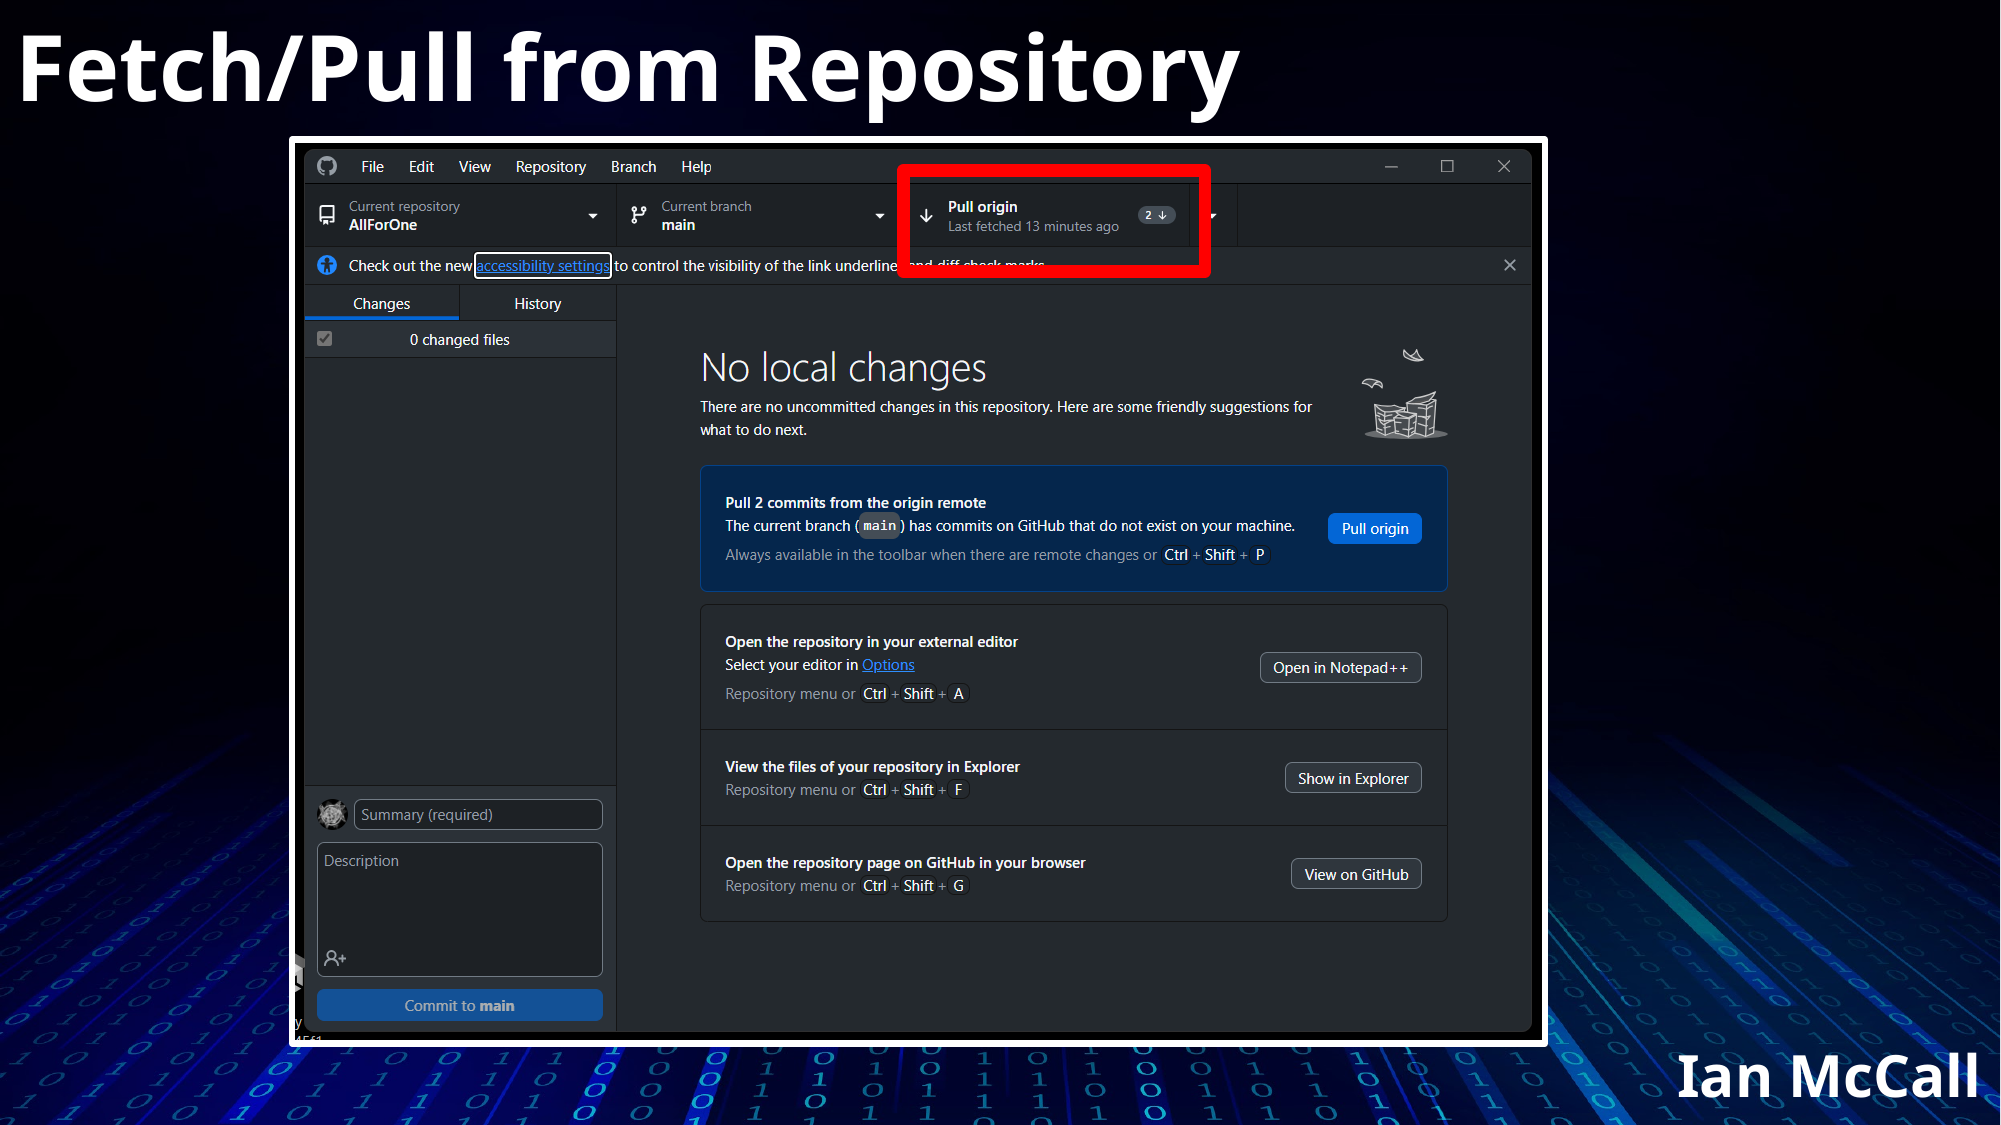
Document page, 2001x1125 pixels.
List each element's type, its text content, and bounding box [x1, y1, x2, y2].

picture [294, 142, 1543, 1041]
picture [0, 0, 2001, 1125]
text_box Ian McCall [1658, 1024, 2000, 1124]
title Fetch/Pull from Repository [0, 0, 1725, 180]
